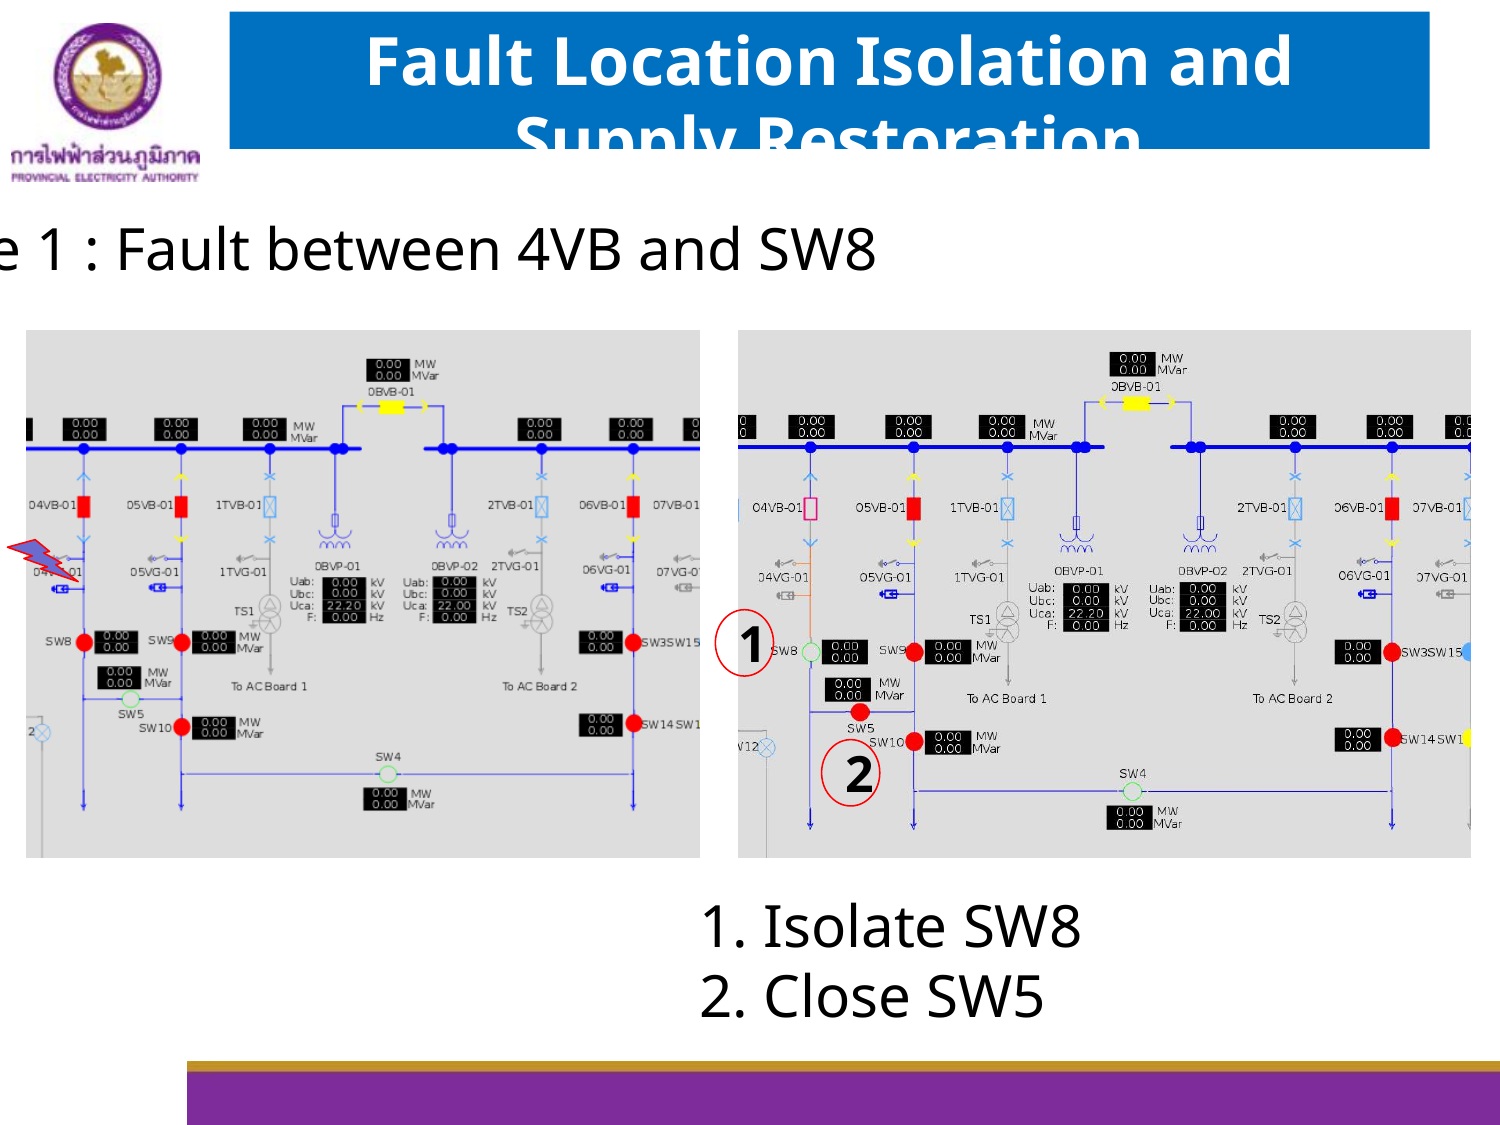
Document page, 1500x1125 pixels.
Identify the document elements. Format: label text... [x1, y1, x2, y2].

picture [187, 1061, 1500, 1125]
text_box [7, 543, 20, 552]
text_box Fault Location Isolation and Supply Restoration [229, 11, 1430, 149]
text_box 1 [715, 612, 732, 673]
text_box Case 1 : Fault between 4VB and SW8 [0, 205, 894, 360]
text_box 1. Isolate SW8 2. Close SW5 [684, 881, 1098, 1107]
picture [737, 330, 1471, 859]
picture [25, 330, 701, 859]
picture [11, 23, 200, 182]
